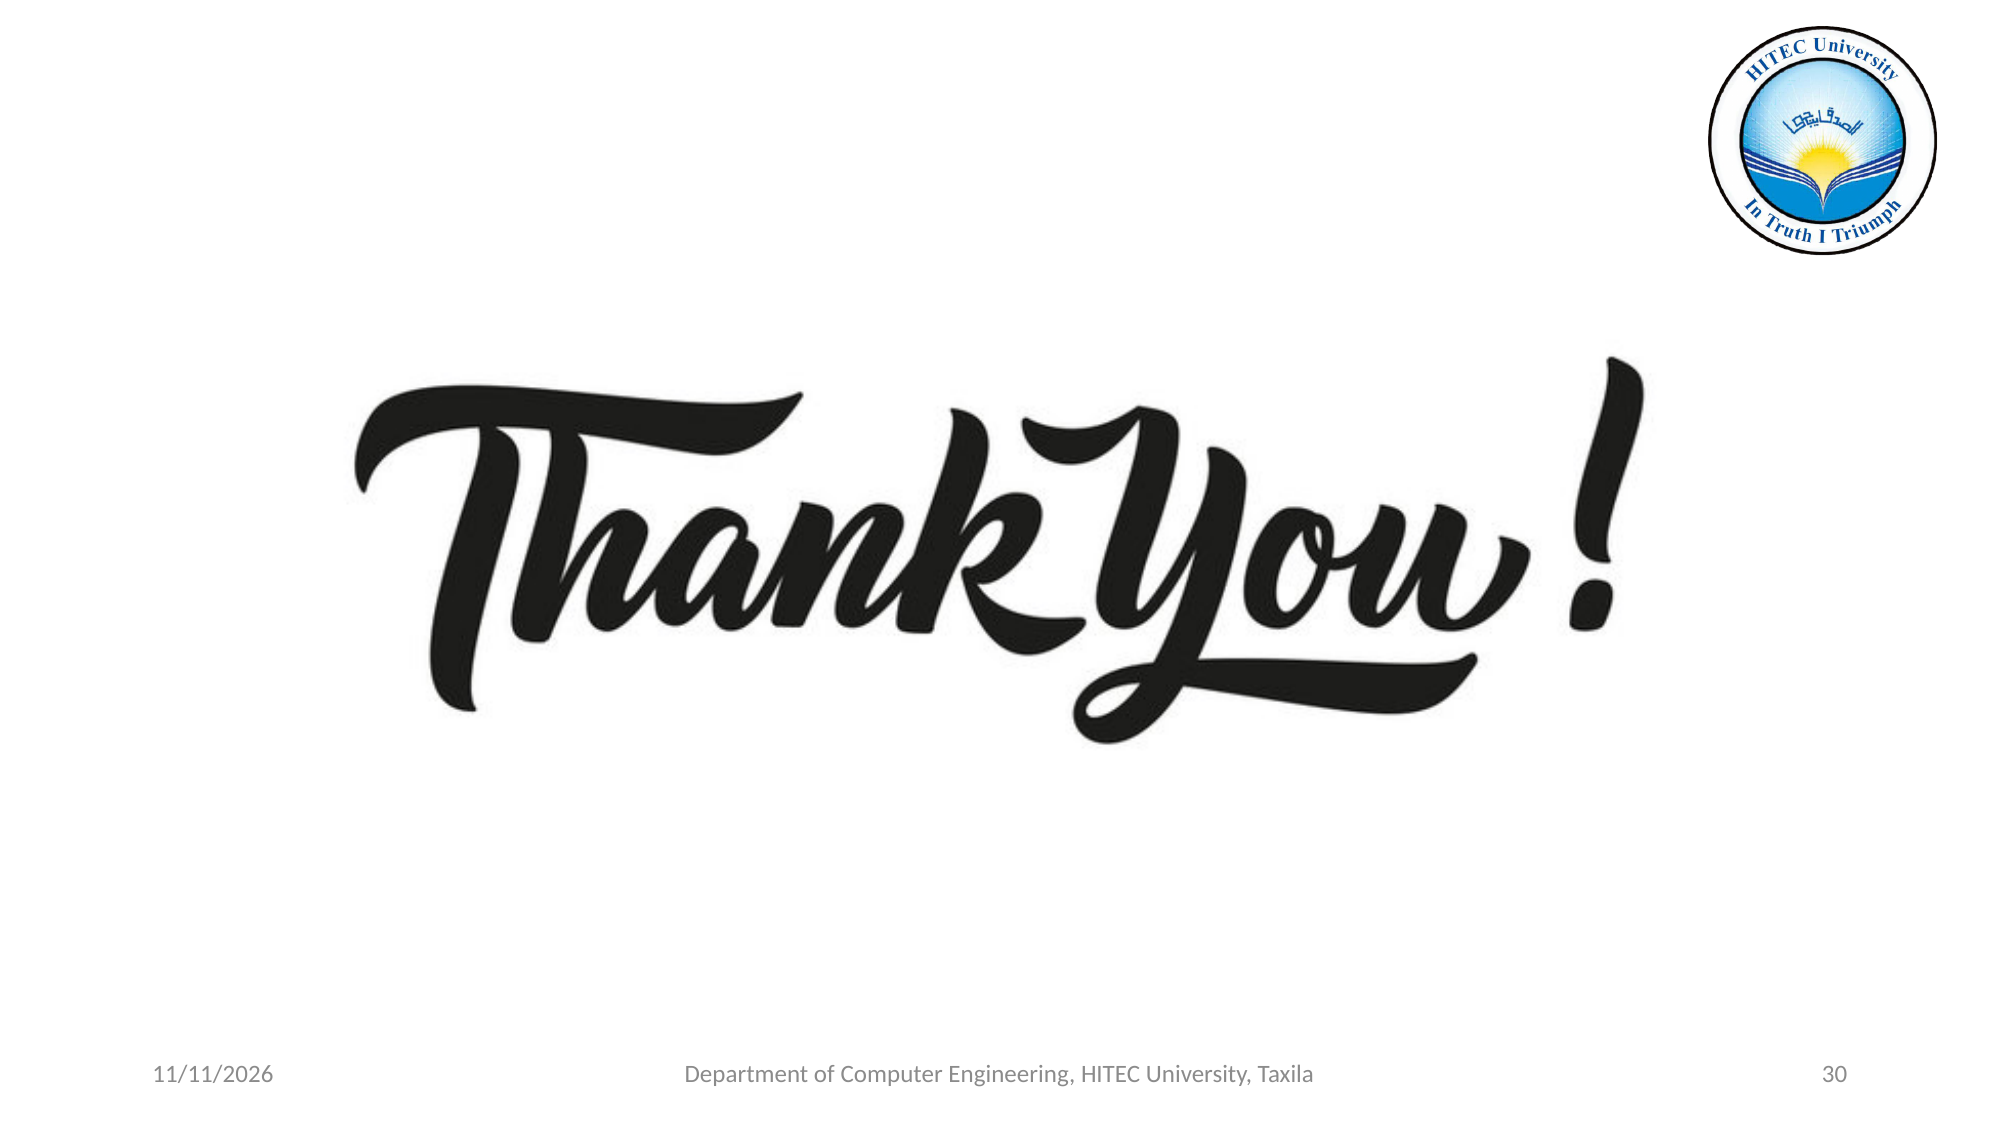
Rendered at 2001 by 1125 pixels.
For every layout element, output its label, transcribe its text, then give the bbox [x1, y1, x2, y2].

footer Department of Computer Engineering, HITEC University, Taxila [662, 1042, 1338, 1103]
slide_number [137, 1042, 588, 1103]
slide_number 30 [1412, 1042, 1863, 1103]
picture [116, 25, 1938, 915]
